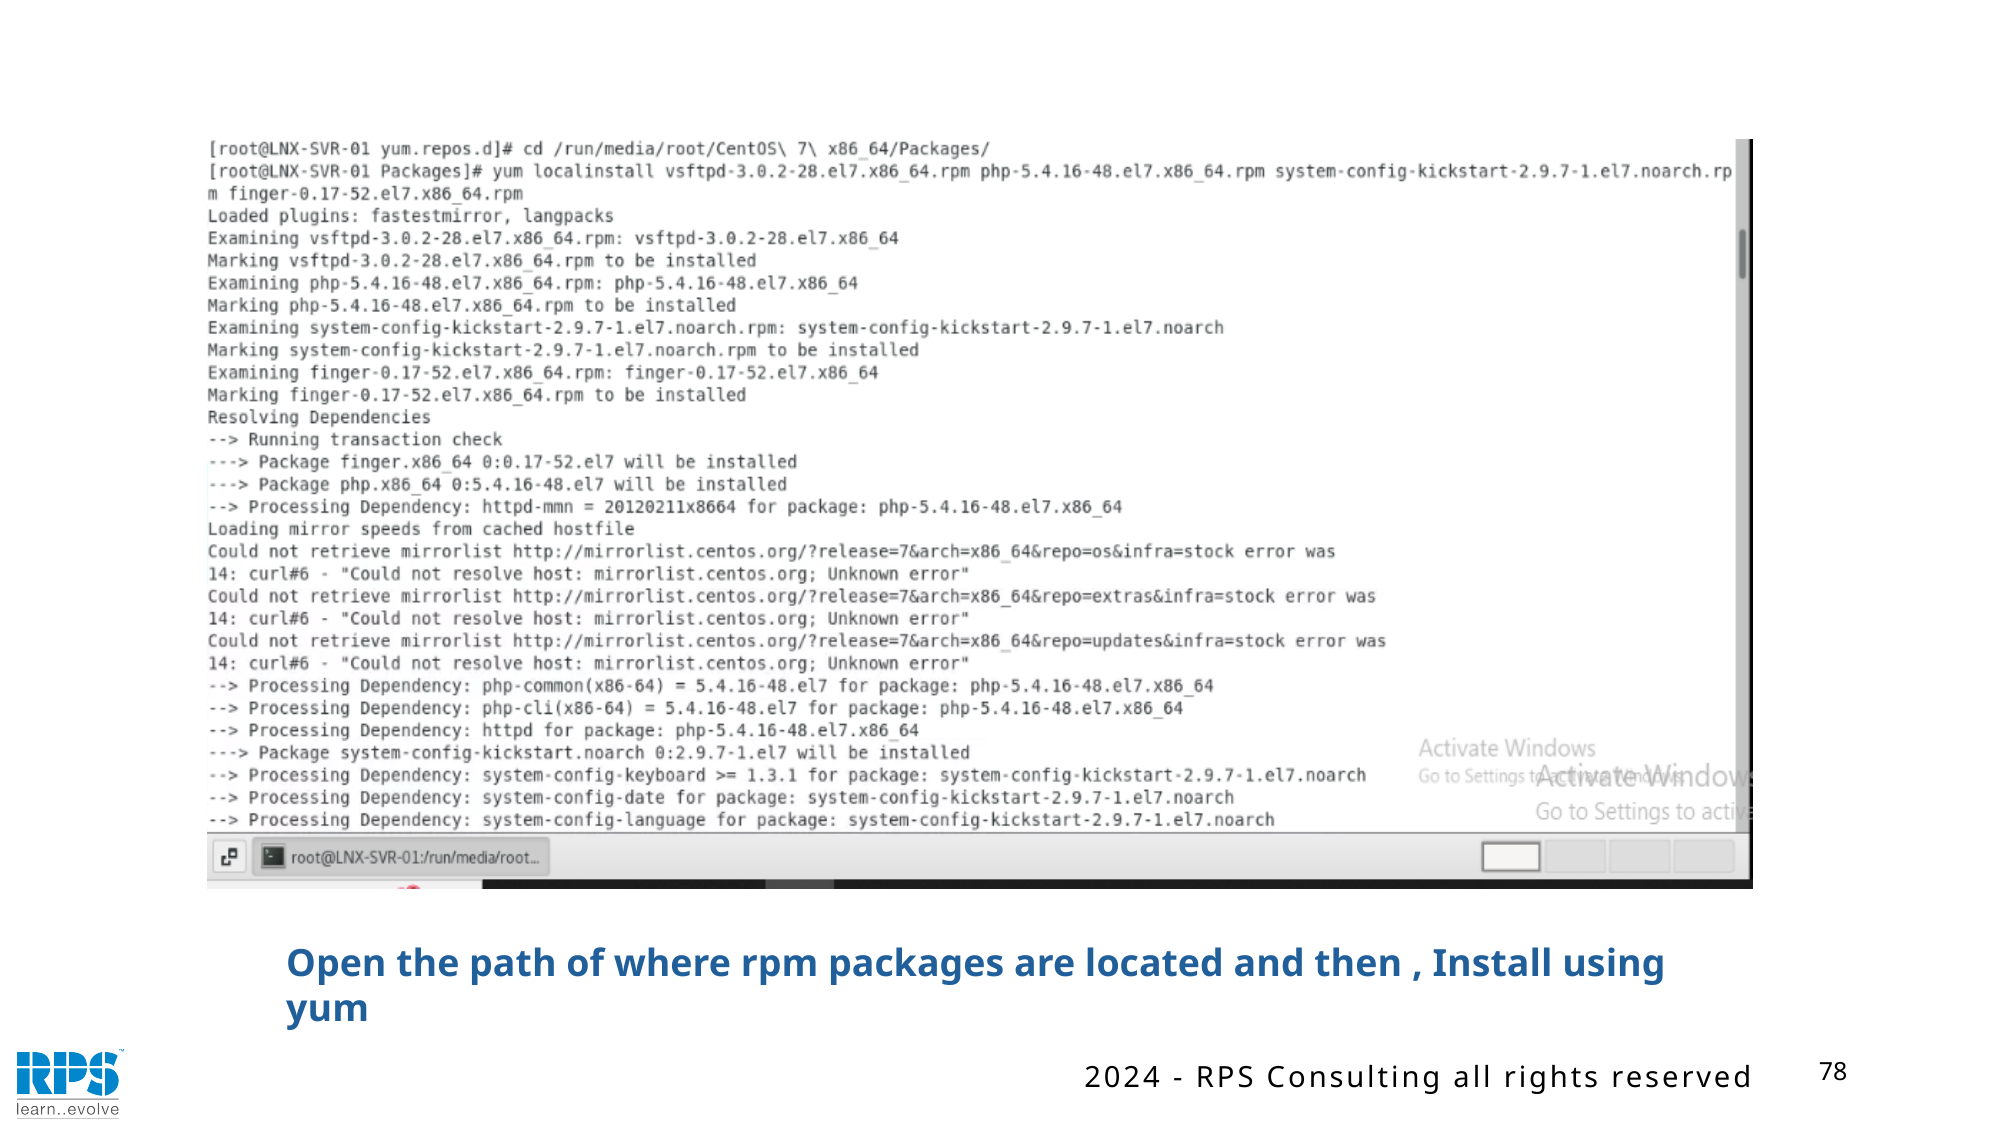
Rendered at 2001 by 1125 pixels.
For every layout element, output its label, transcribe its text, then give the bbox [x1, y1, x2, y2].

picture [17, 1048, 125, 1120]
text_box 2024 - RPS Consulting all rights reserved [725, 1052, 1412, 1094]
picture [206, 138, 1753, 890]
slide_number 78 [1412, 1042, 1863, 1103]
text_box Open the path of where rpm packages are located and then , Install using yum [271, 931, 1729, 1037]
